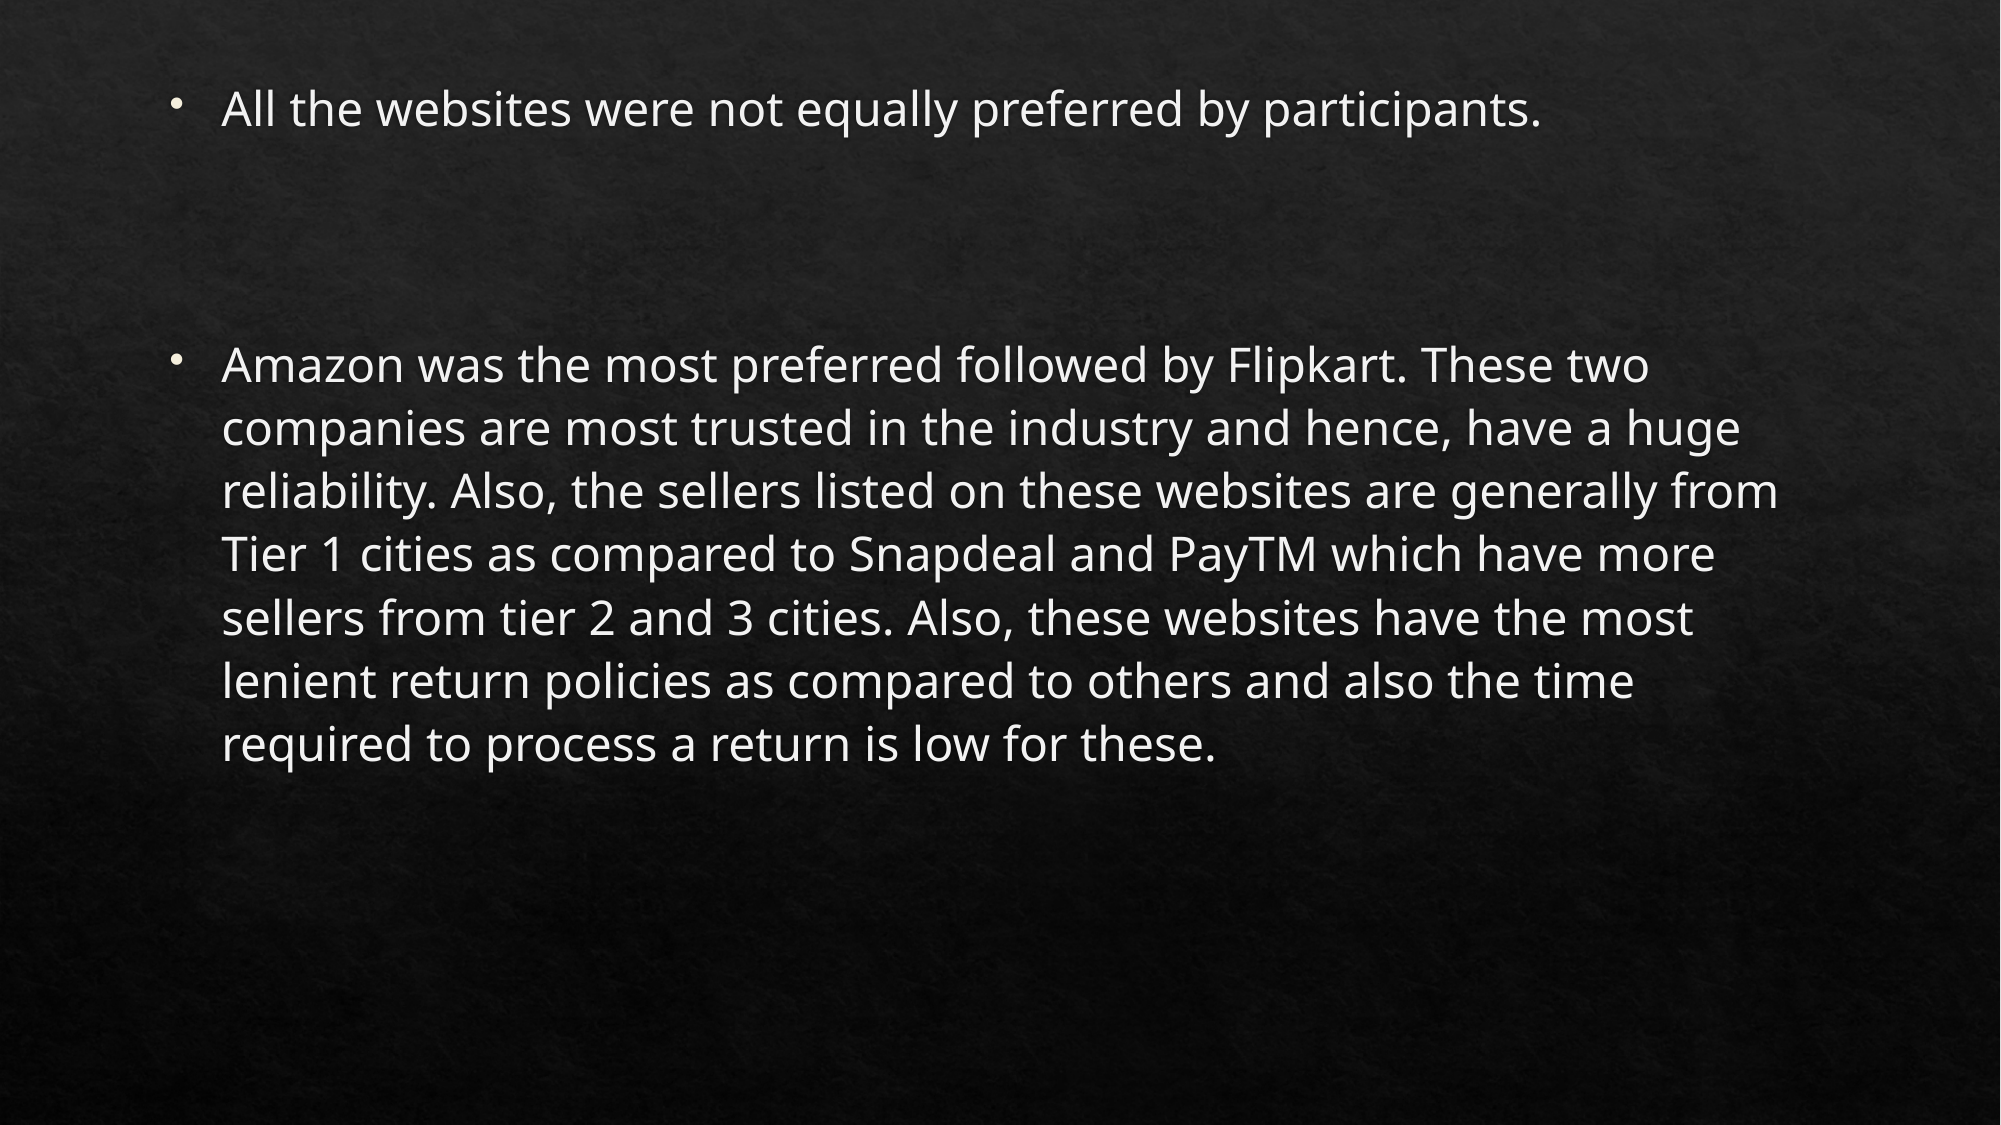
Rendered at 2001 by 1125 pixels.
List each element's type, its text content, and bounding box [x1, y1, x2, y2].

list All the websites were not equally preferred by participants. Amazon was the most preferred followed by Flipkart. These two companies are most trusted in the industry and hence, have a huge reliability. Also, the sellers listed on these websites are generally from Tier 1 cities as compared to Snapdeal and PayTM which have more sellers from tier 2 and 3 cities. Also, these websites have the most lenient return policies as compared to others and also the time required to process a return is low for these. [149, 65, 1849, 950]
